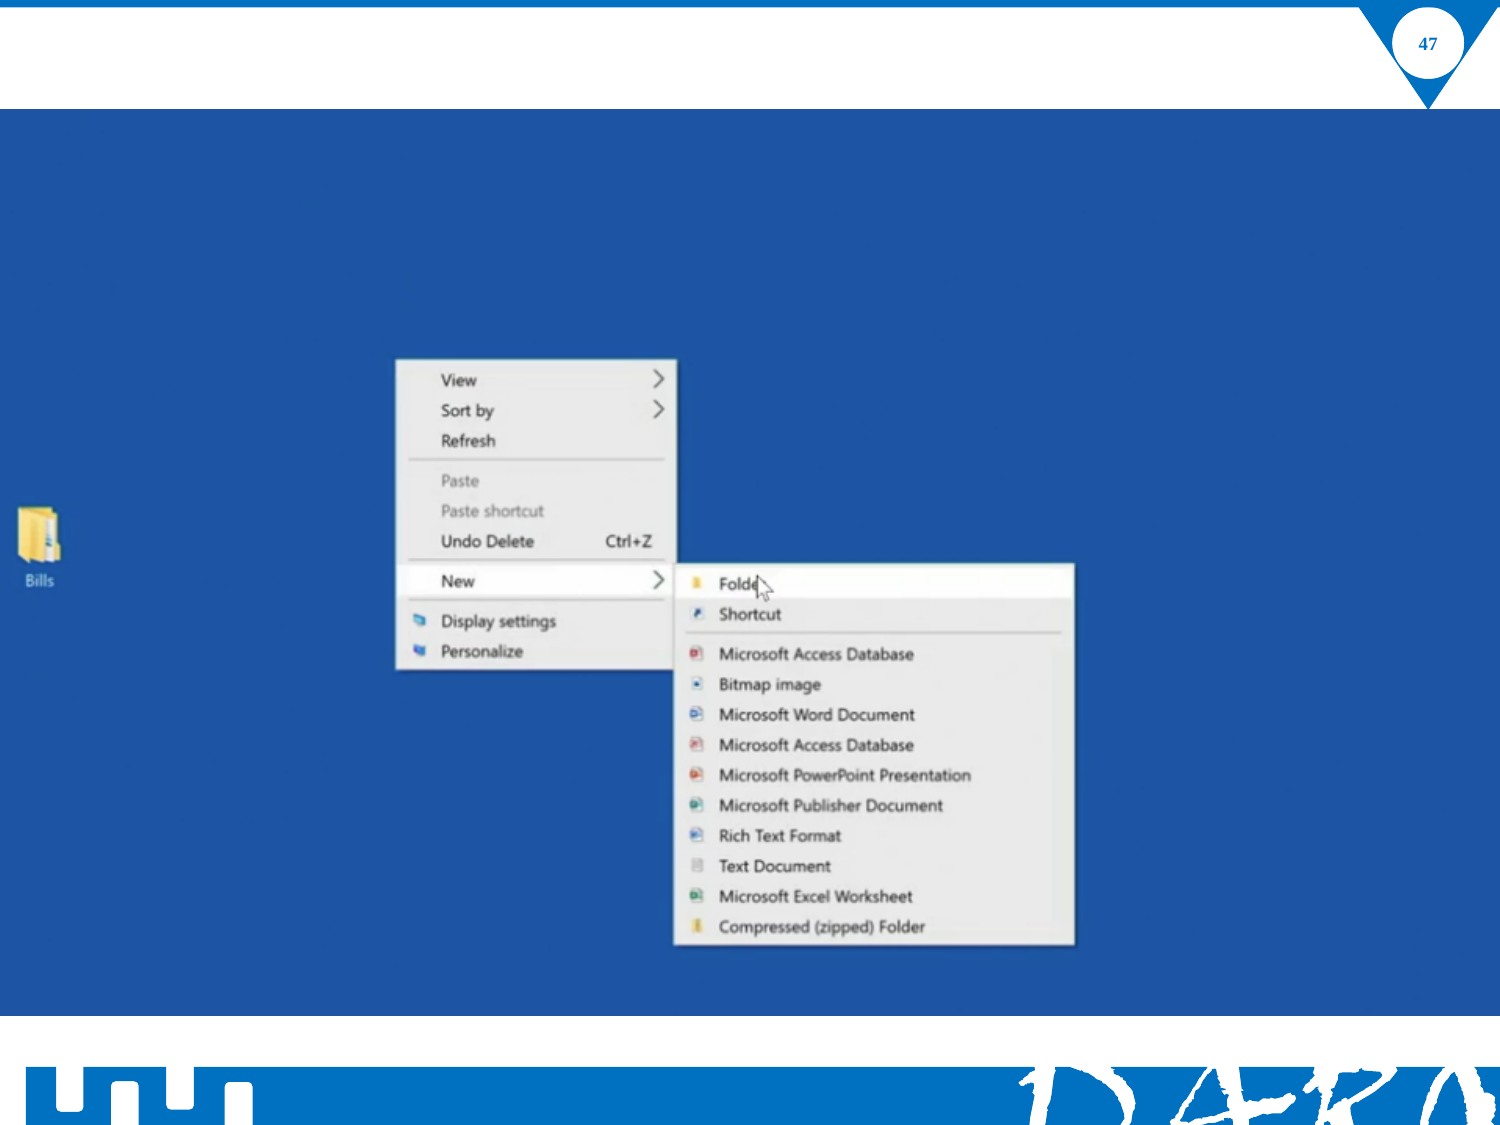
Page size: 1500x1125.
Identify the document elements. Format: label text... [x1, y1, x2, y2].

picture [0, 109, 1500, 1016]
slide_number 47 [1259, 13, 1500, 73]
